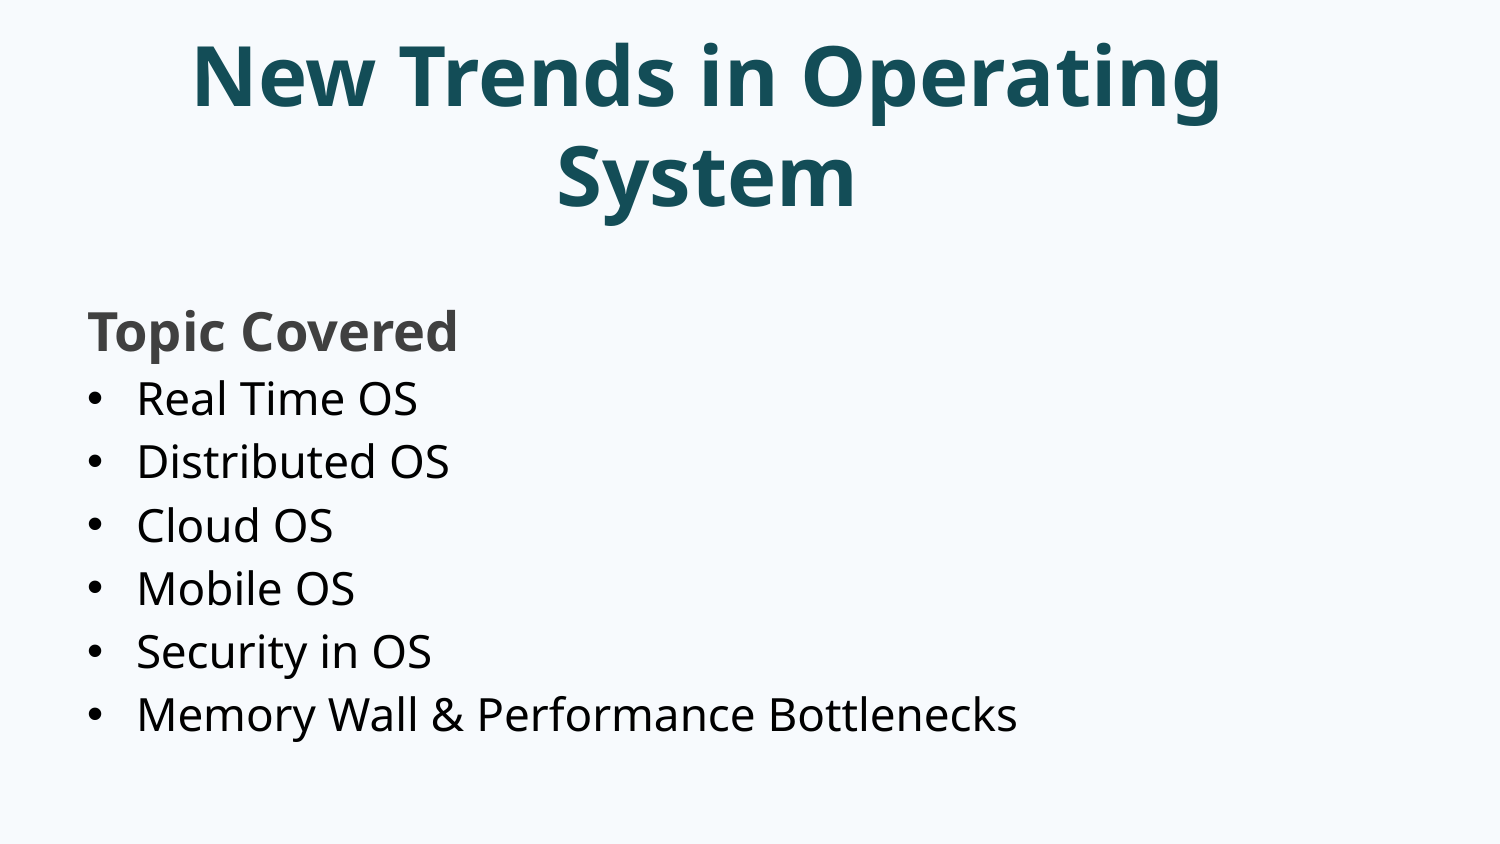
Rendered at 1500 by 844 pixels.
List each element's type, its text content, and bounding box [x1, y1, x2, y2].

list Topic Covered Real Time OS Distributed OS Cloud OS Mobile OS Security in OS Memory Wall & Performance Bottlenecks [46, 272, 1370, 844]
text_box [0, 0, 1500, 248]
title New Trends in Operating System [77, 19, 1338, 228]
